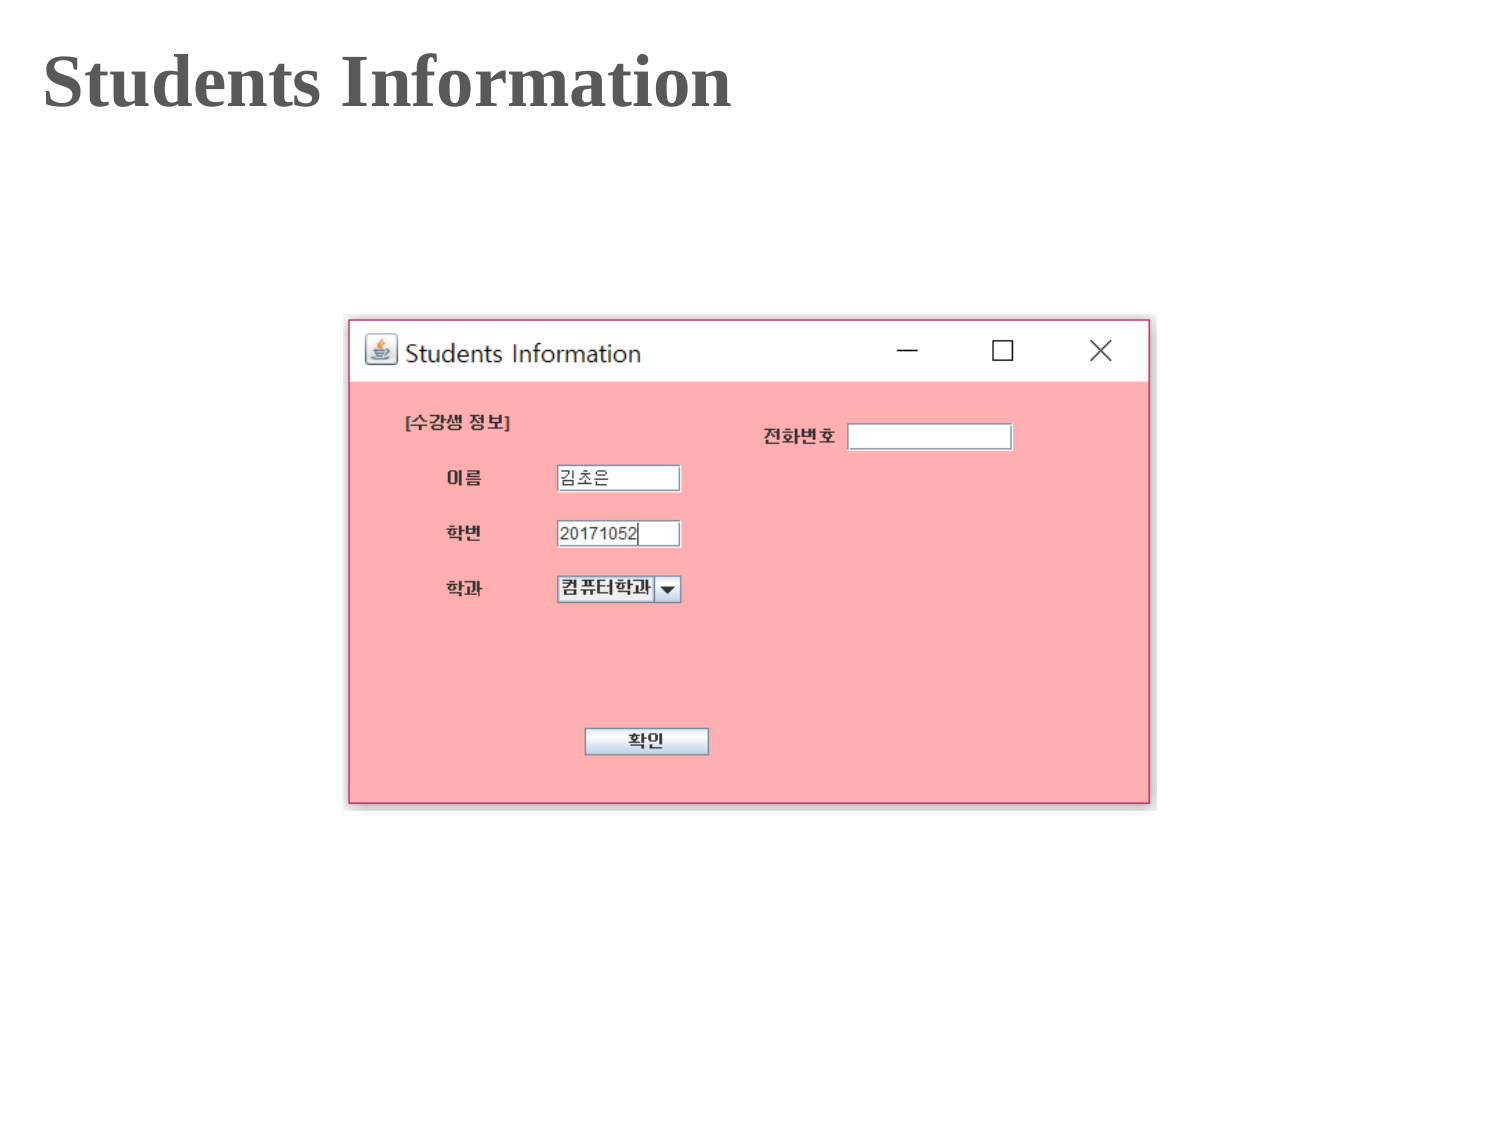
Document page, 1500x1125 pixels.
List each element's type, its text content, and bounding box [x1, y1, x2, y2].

picture [342, 314, 1157, 811]
text_box Students Information [28, 23, 748, 129]
